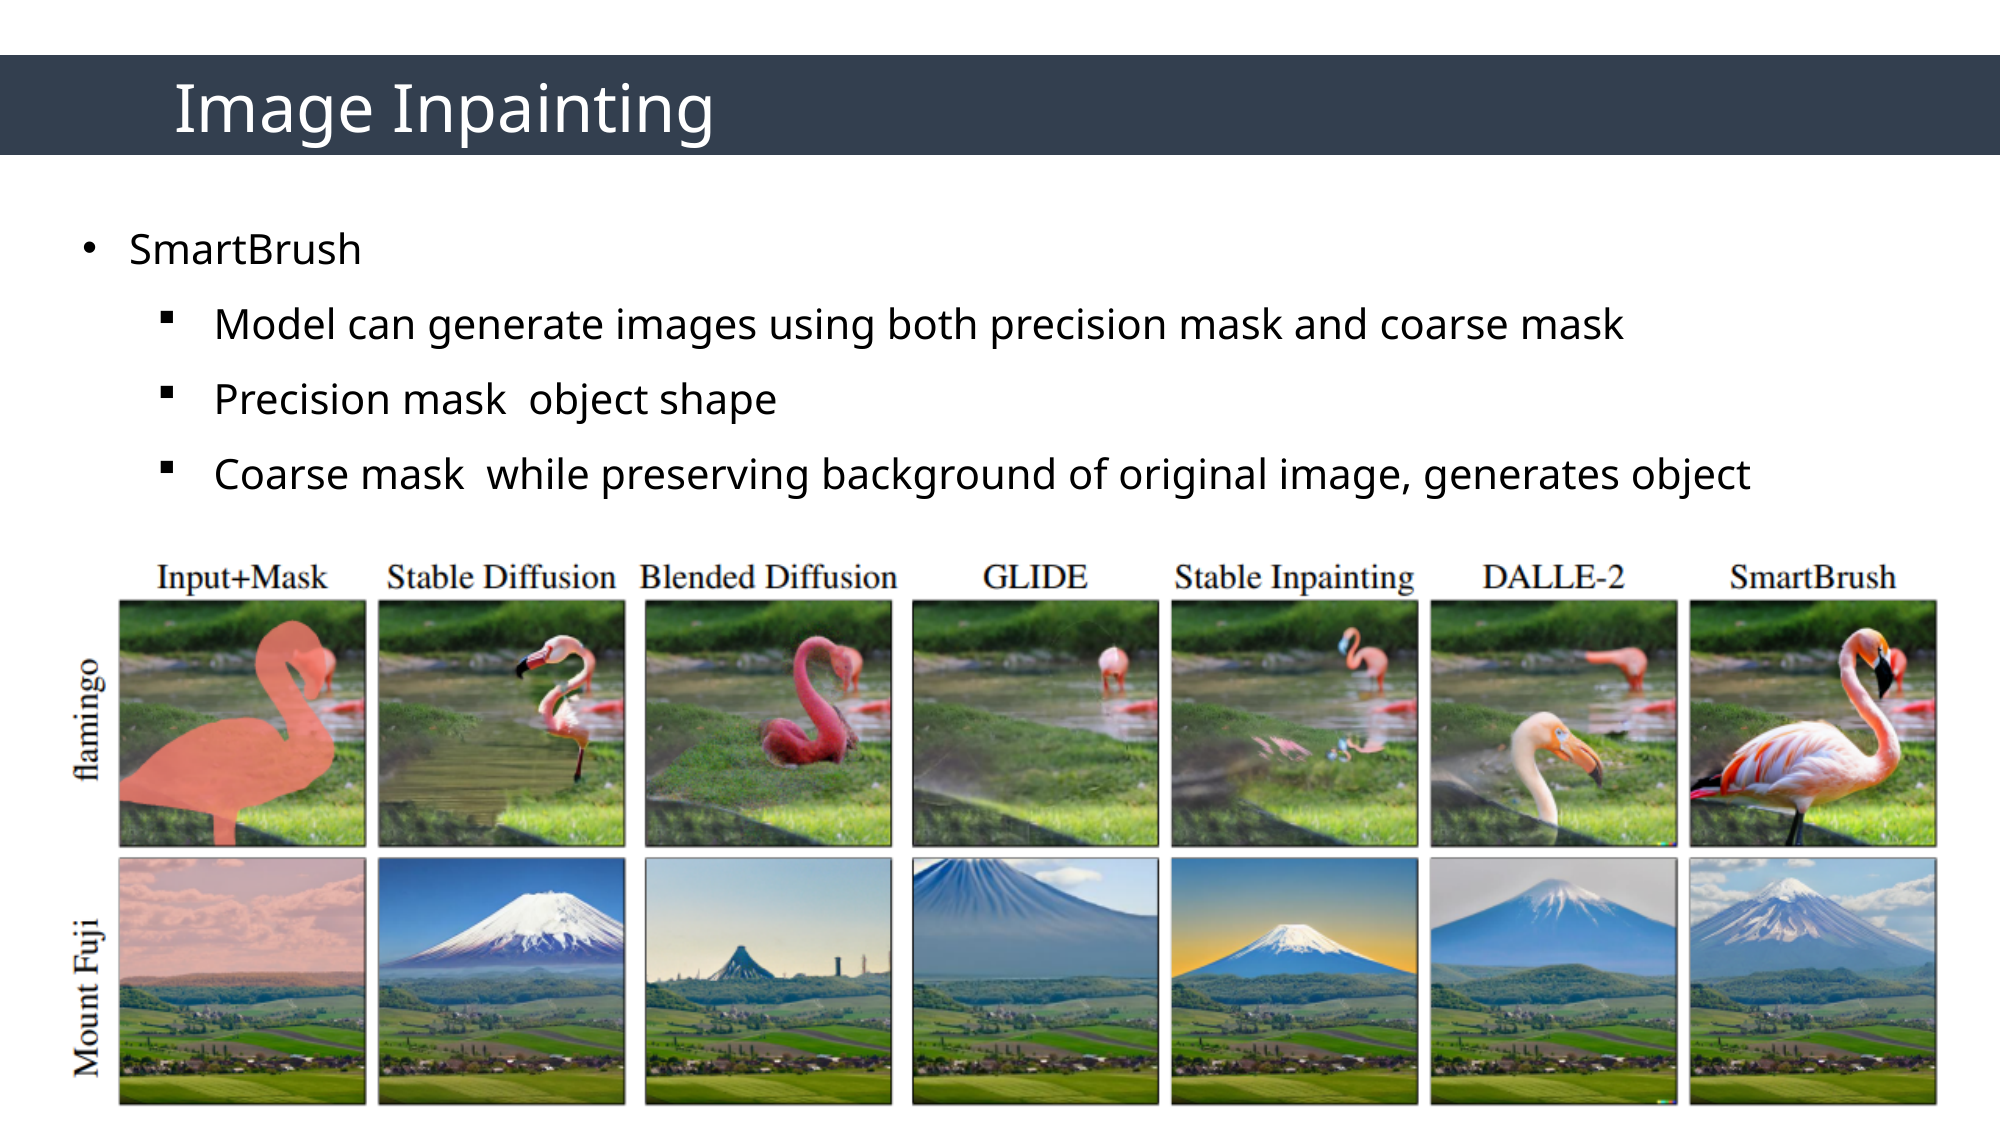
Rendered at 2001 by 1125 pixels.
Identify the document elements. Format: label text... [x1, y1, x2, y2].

text_box [1708, 55, 2000, 155]
text_box Image Inpainting [159, 10, 1708, 155]
picture [31, 529, 1969, 1125]
text_box [0, 55, 159, 155]
